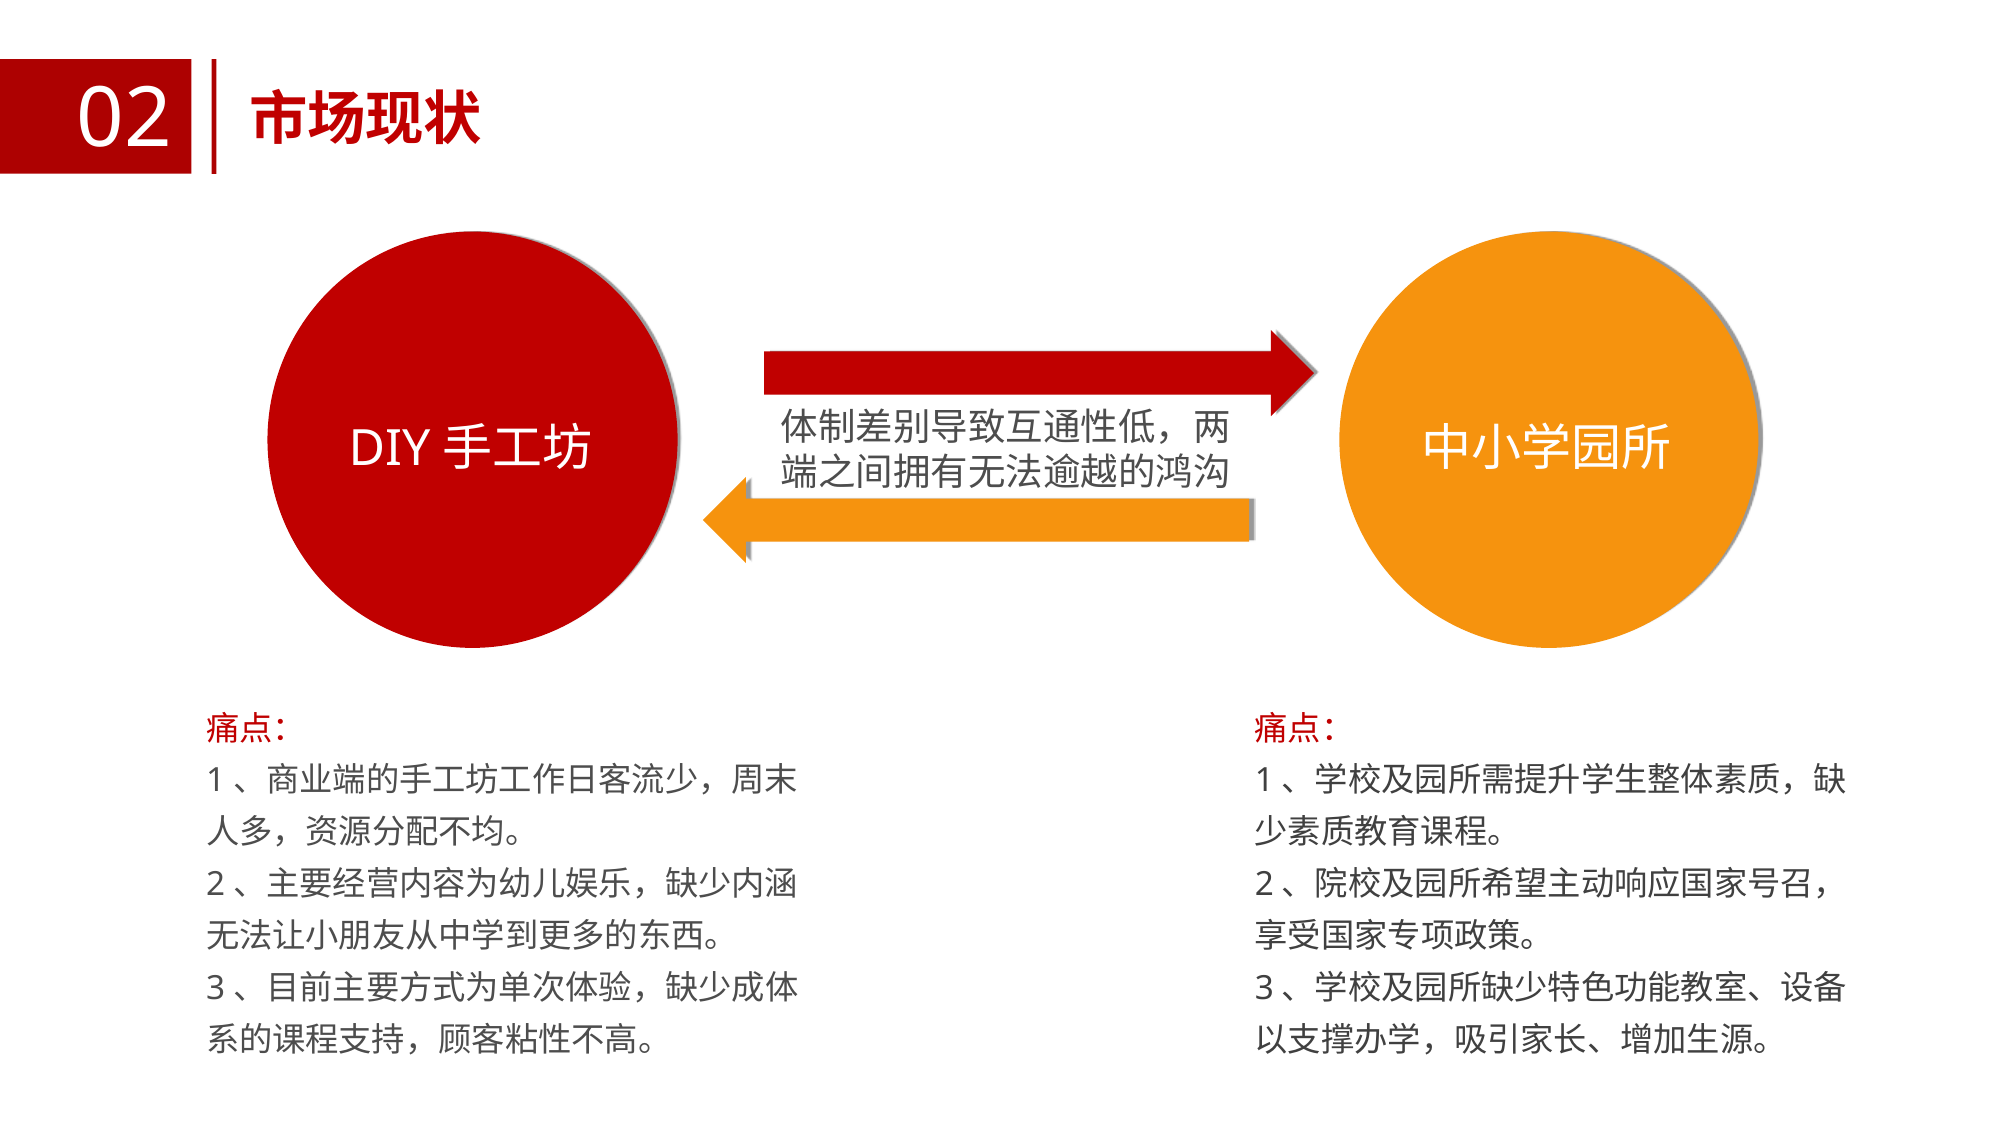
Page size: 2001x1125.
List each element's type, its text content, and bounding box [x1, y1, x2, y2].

text_box DIY手工坊 [267, 231, 678, 648]
text_box 痛点： 1、学校及园所需提升学生整体素质，缺少素质教育课程。 2、院校及园所希望主动响应国家号召，享受国家专项政策。 3、学校及园所缺少特色功能教室、设备以支撑办学，吸引家长、增加生源。 [1233, 684, 1888, 1069]
text_box 痛点： 1、商业端的手工坊工作日客流少，周末人多，资源分配不均。 2、主要经营内容为幼儿娱乐，缺少内涵无法让小朋友从中学到更多的东西。 3、目前主要方式为单次体验，缺少成体系的课程支持，顾客粘性不高。 [185, 684, 835, 1069]
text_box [0, 55, 218, 175]
text_box [764, 329, 1315, 417]
text_box 市场现状 [234, 73, 804, 159]
text_box 中小学园所 [1339, 231, 1759, 648]
text_box 体制差别导致互通性低，两端之间拥有无法逾越的鸿沟 [766, 395, 1251, 500]
text_box [702, 477, 1250, 564]
